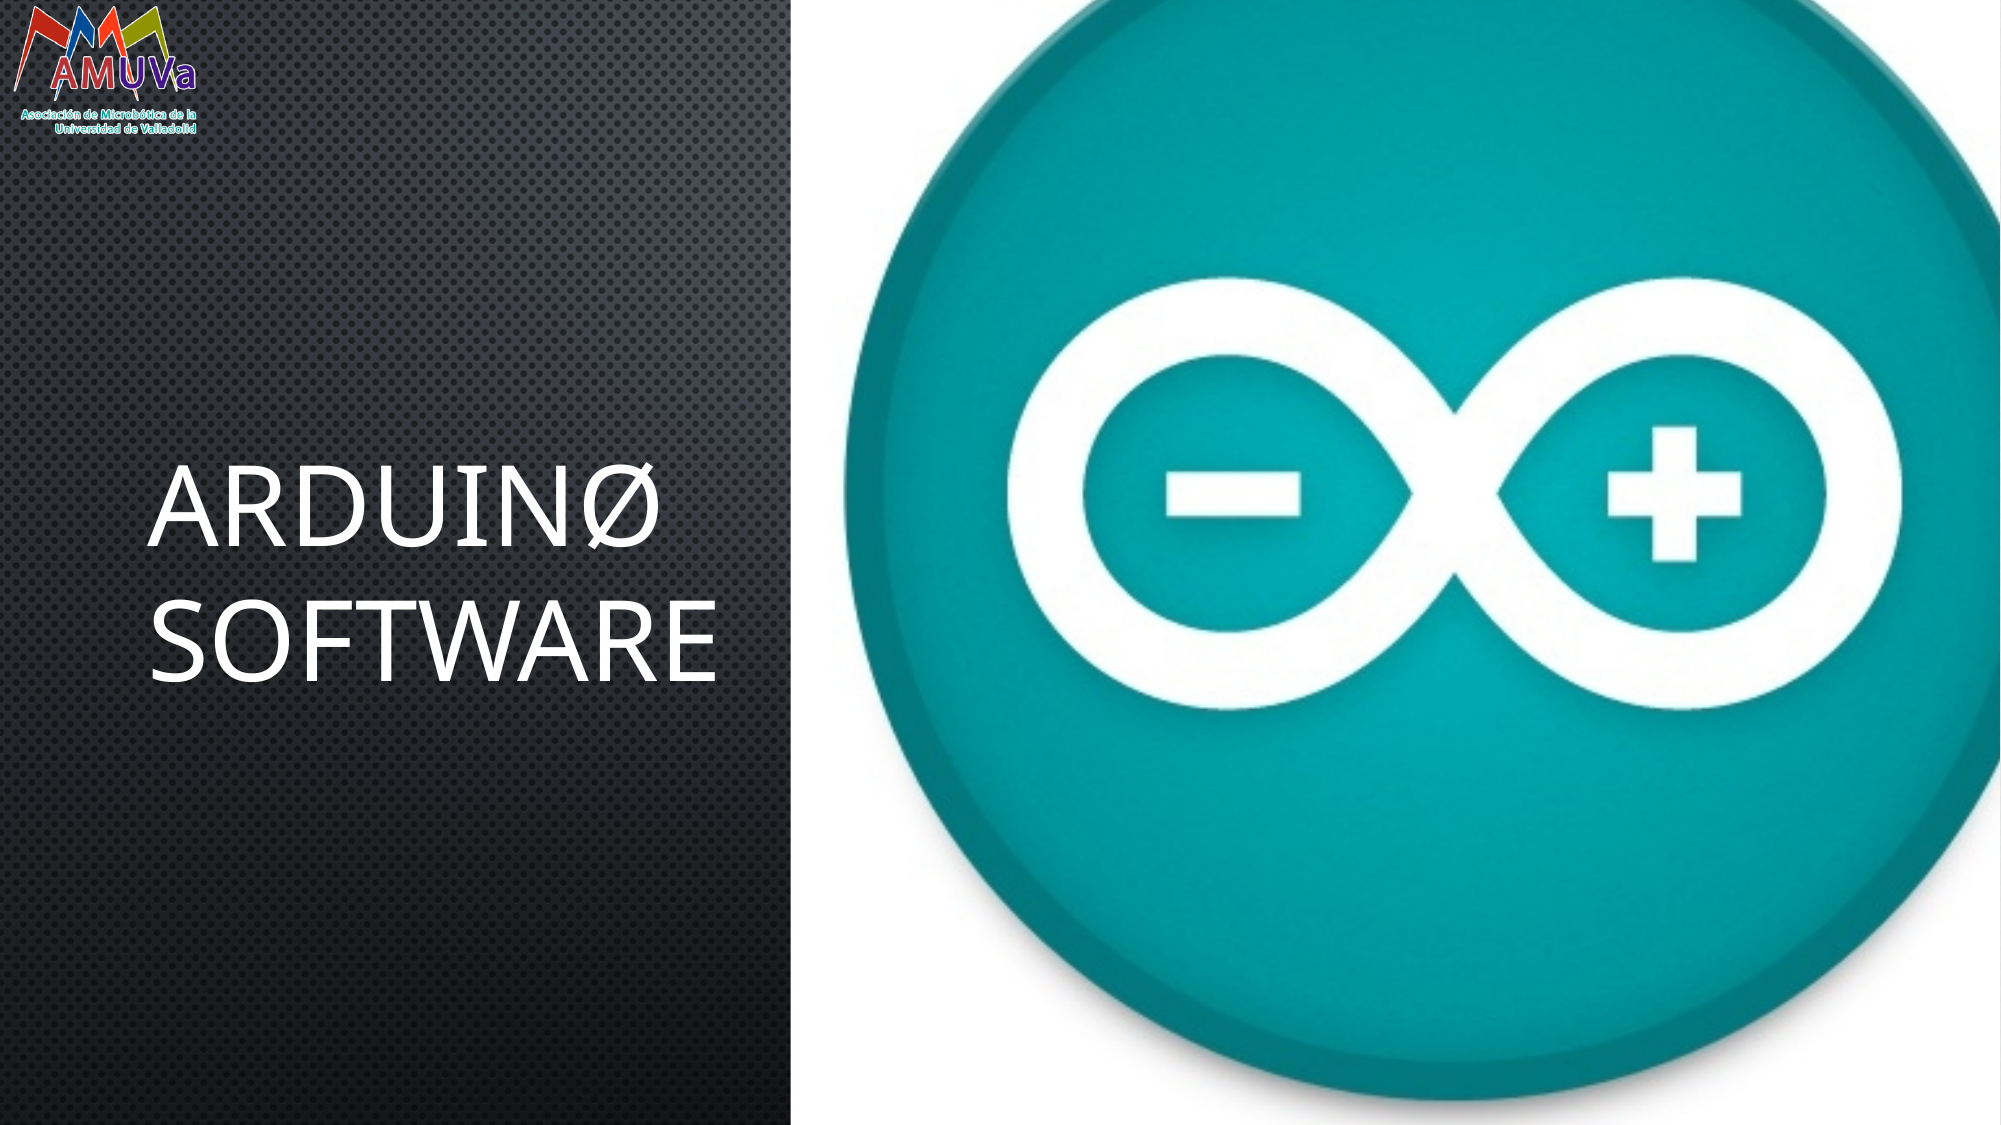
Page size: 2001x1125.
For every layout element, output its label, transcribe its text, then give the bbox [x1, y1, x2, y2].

picture [790, 0, 2000, 1125]
title ARDUINØ software [131, 426, 790, 862]
picture [1, 2, 206, 146]
